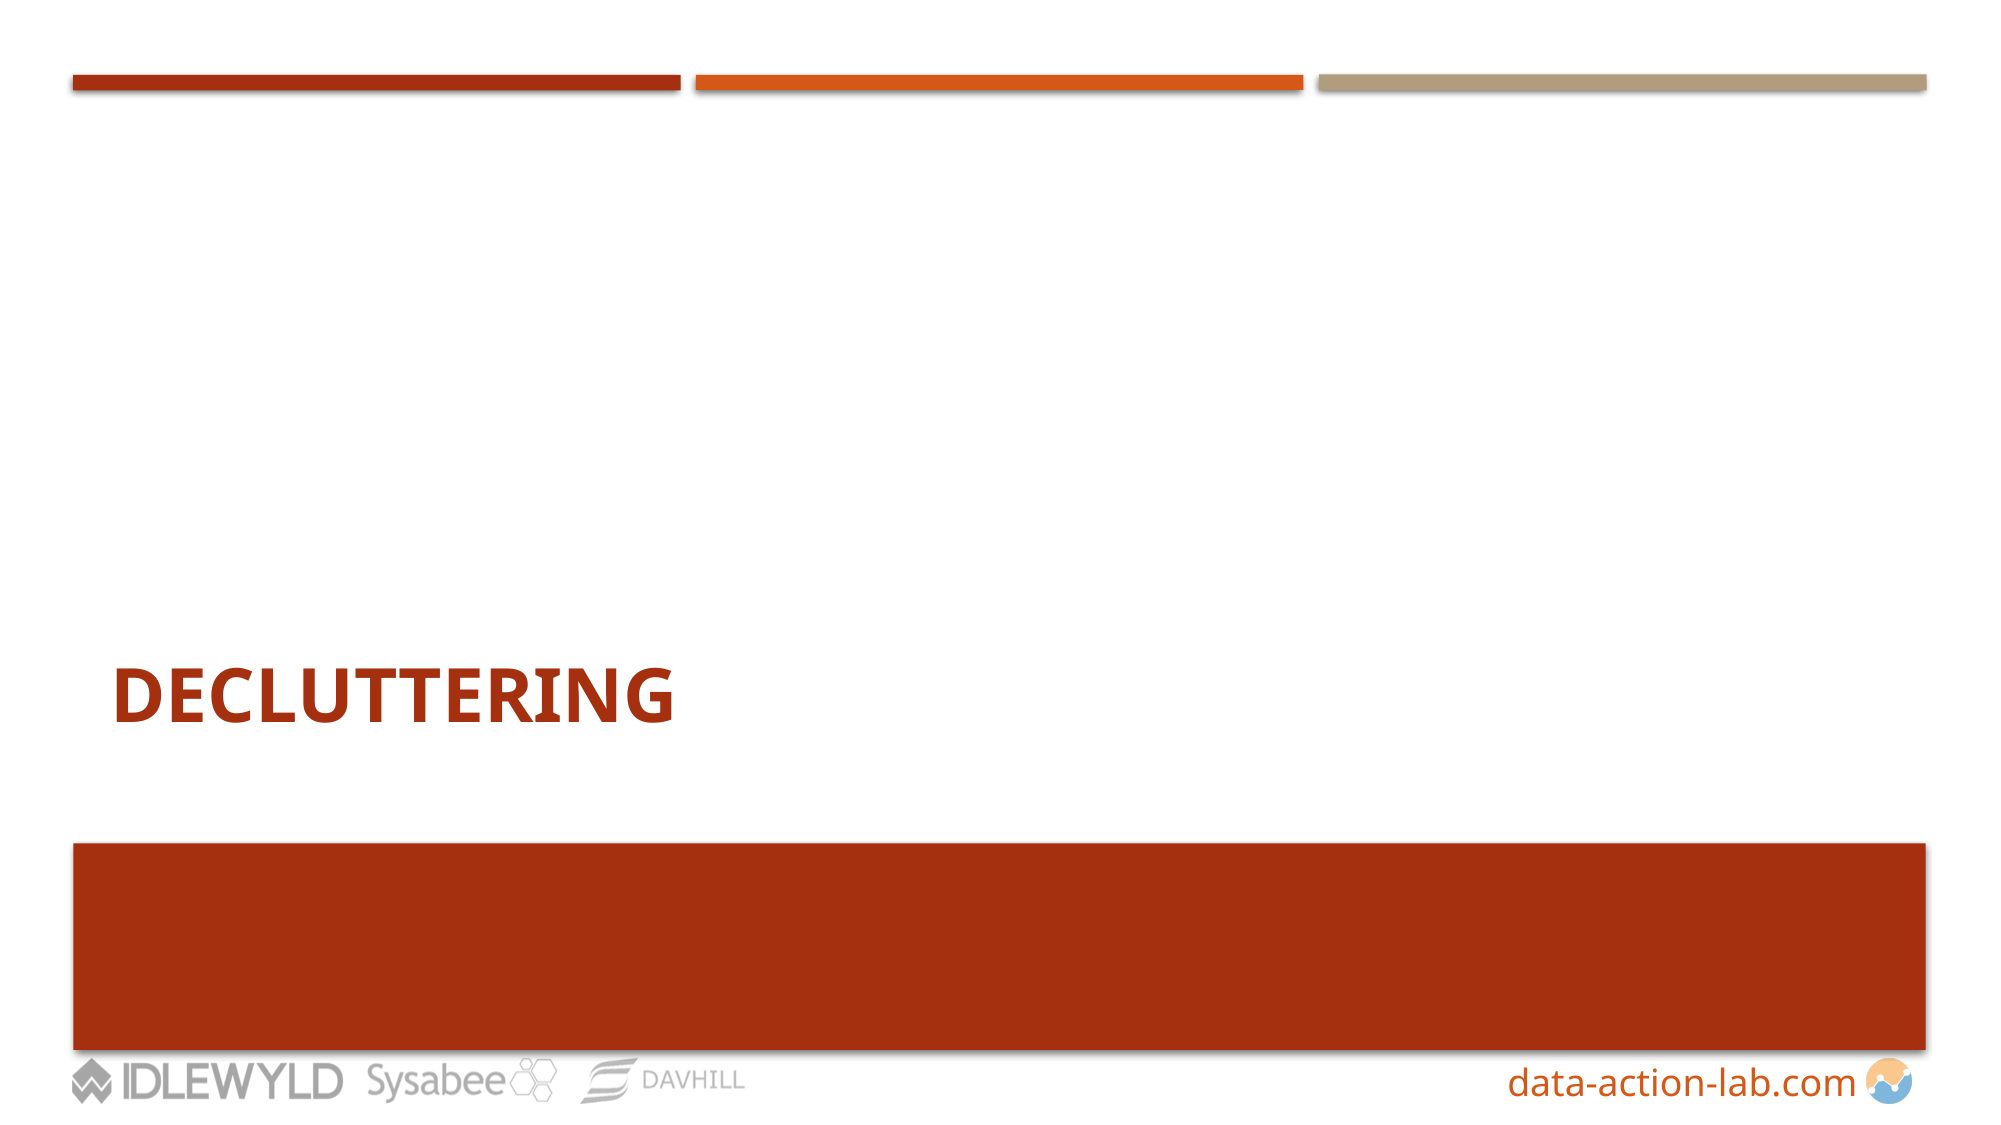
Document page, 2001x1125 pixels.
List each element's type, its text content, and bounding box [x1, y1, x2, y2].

picture [72, 1058, 745, 1104]
title DECLUTTERING [95, 499, 1905, 745]
